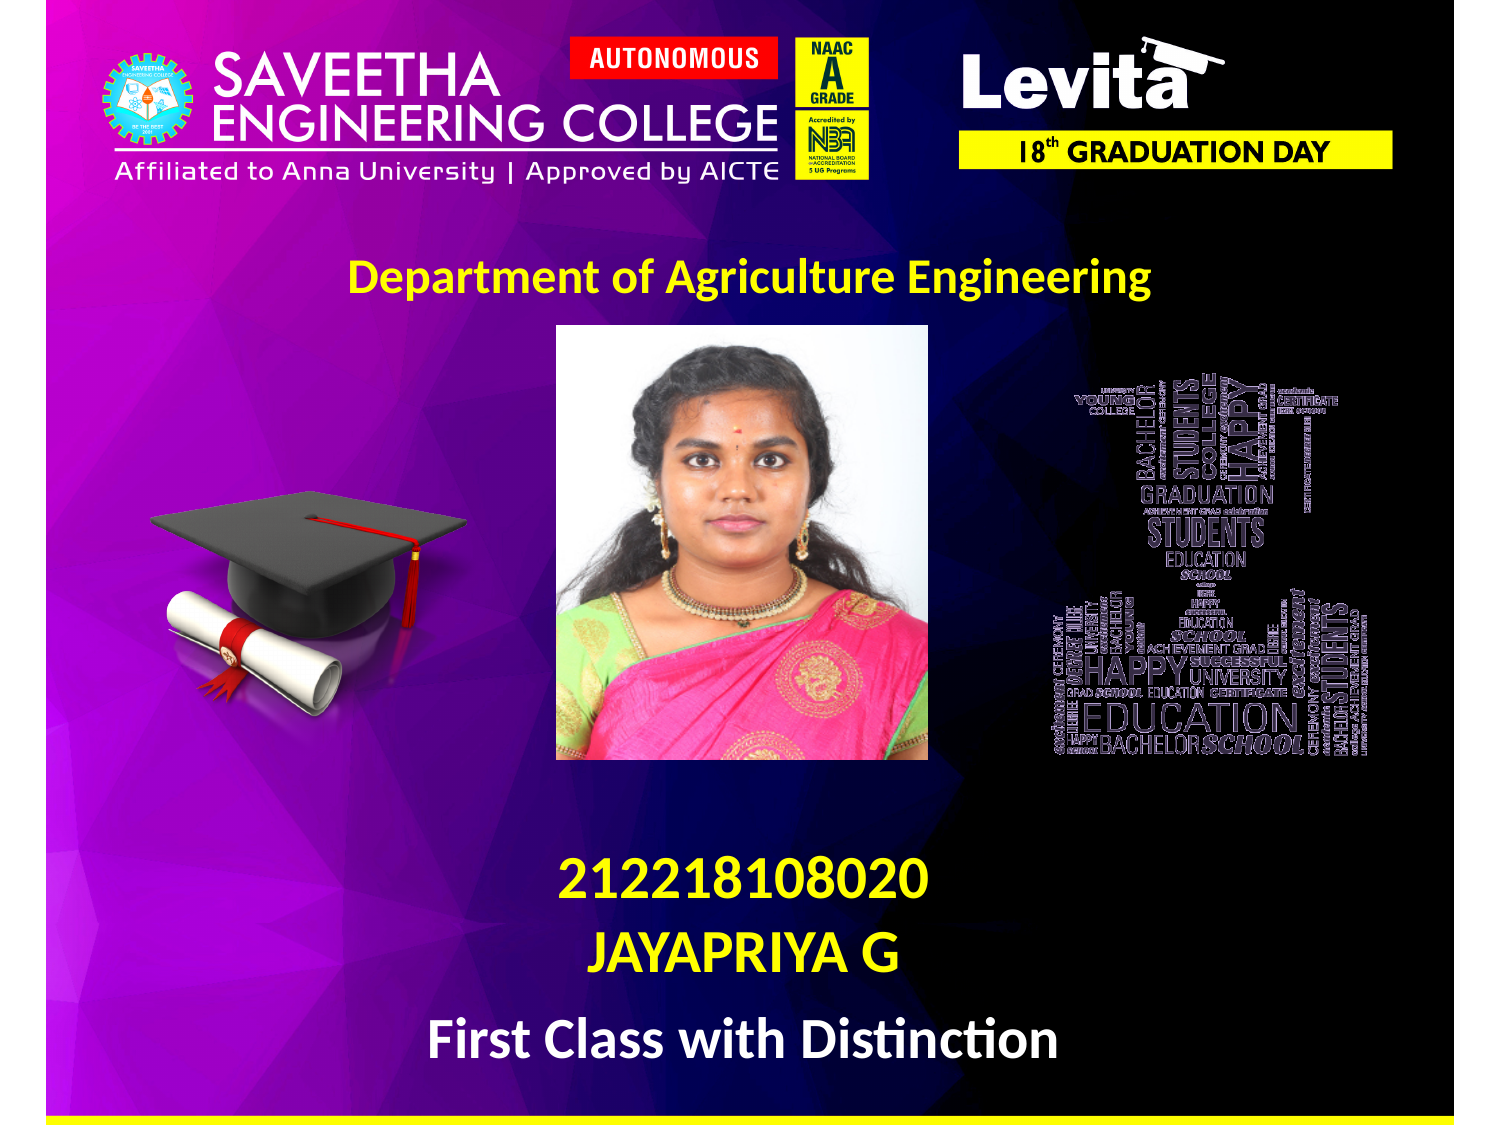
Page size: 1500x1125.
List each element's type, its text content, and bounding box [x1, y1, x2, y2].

list First Class with Distinction [294, 992, 1194, 1125]
title 212218108020 JAYAPRIYA G [294, 829, 1194, 992]
picture [46, 0, 1454, 1125]
